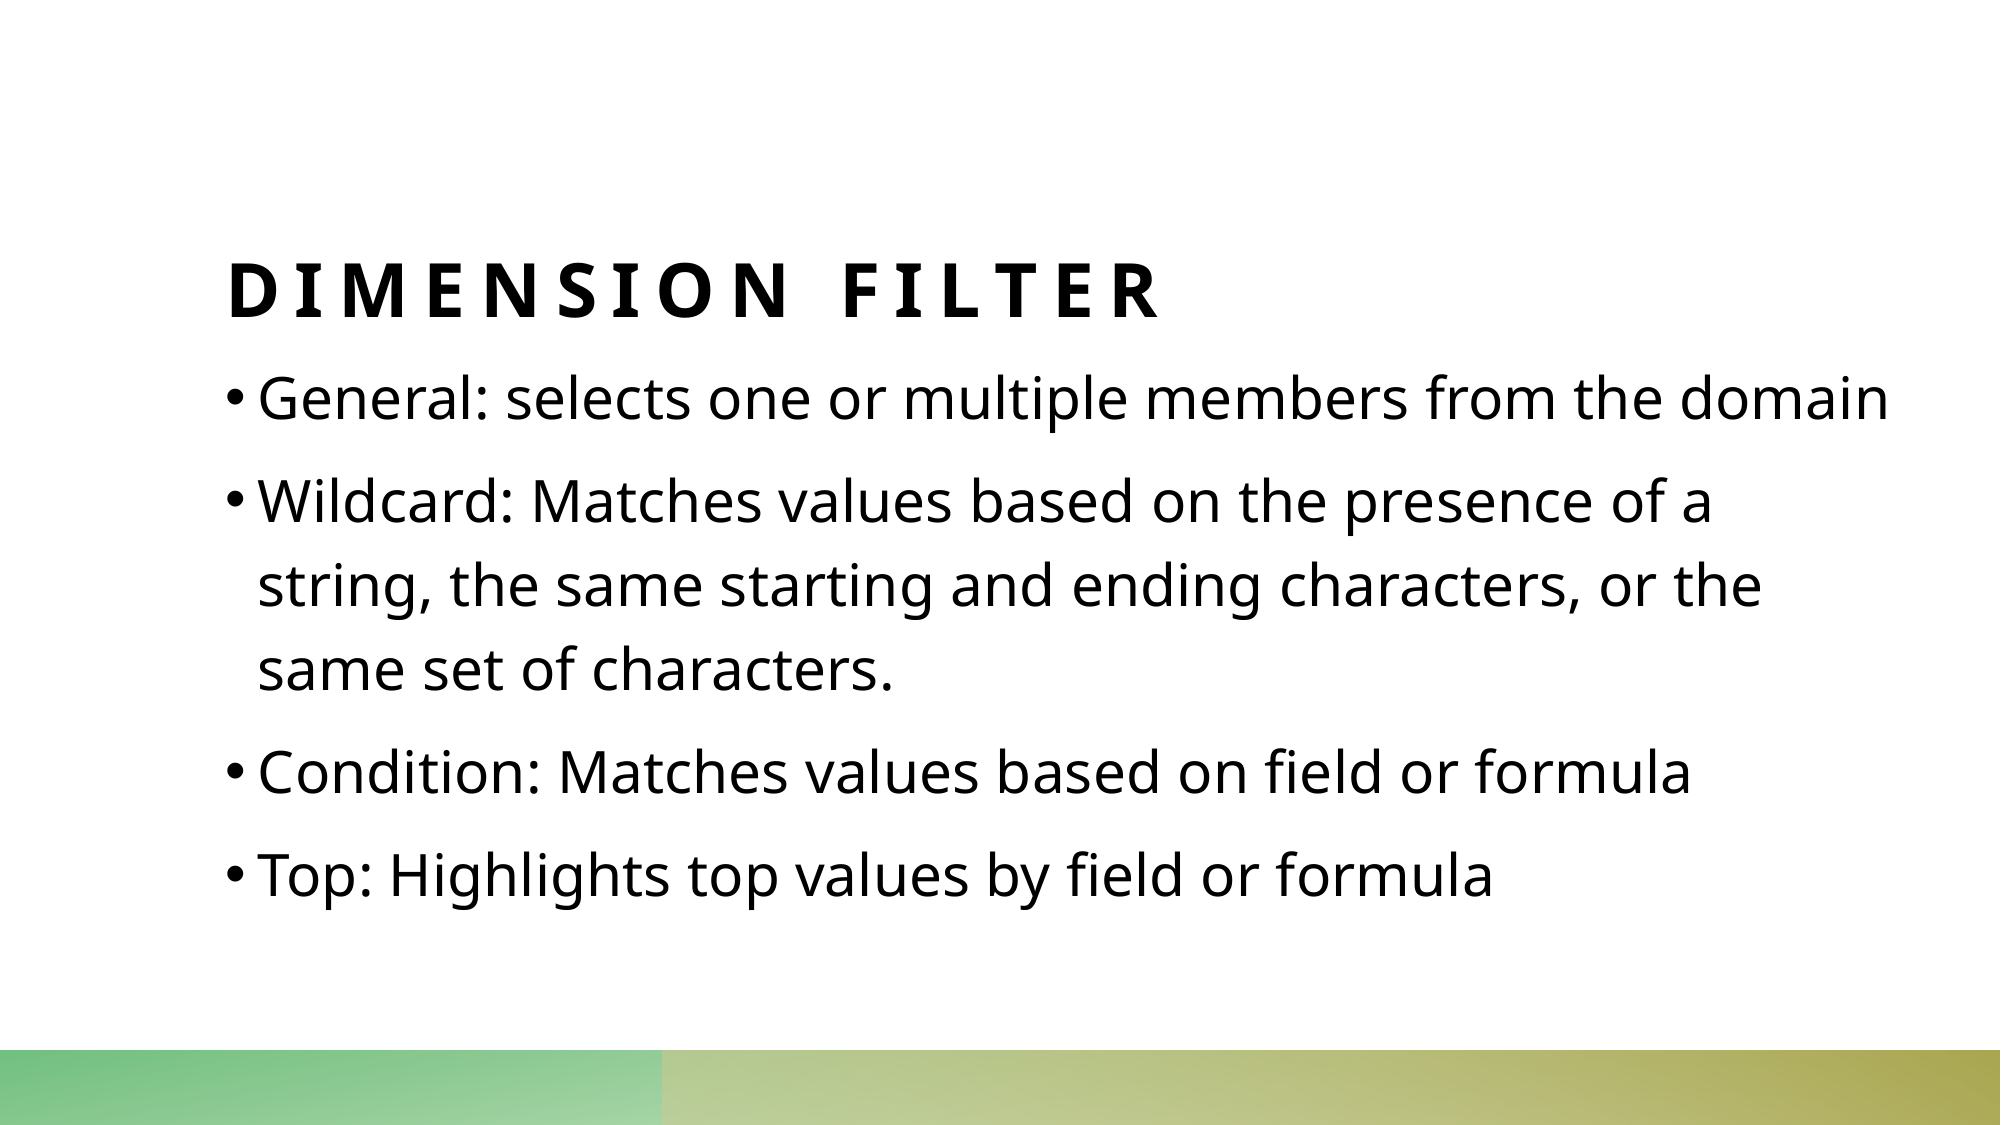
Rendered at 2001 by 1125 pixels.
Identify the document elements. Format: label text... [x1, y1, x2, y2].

title Dimension filter [225, 130, 1905, 333]
list General: selects one or multiple members from the domain Wildcard: Matches values based on the presence of a string, the same starting and ending characters, or the same set of characters. Condition: Matches values based on field or formula Top: Highlights top values by field or formula [225, 346, 1905, 996]
